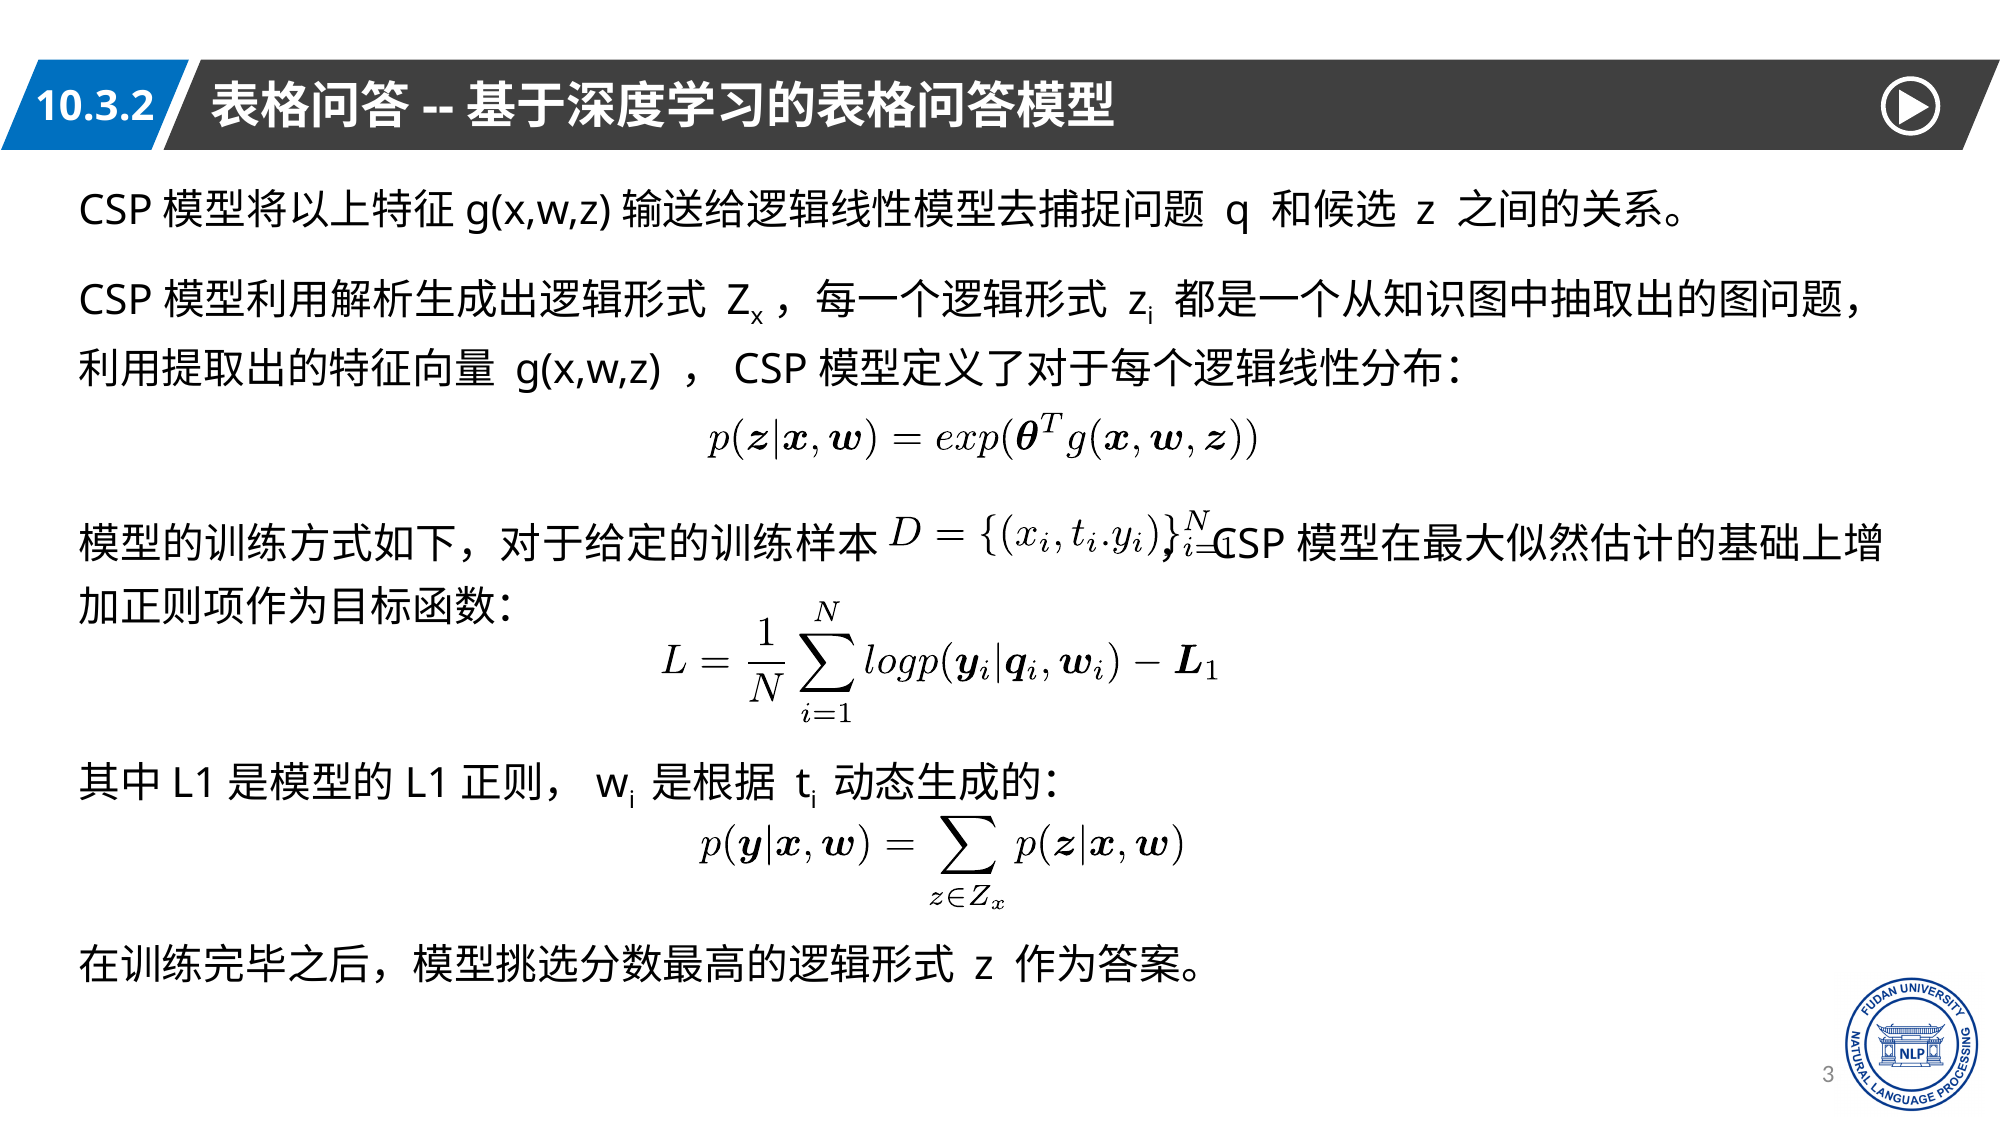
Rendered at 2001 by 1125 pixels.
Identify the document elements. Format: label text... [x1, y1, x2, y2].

text_box 10.3.2 [13, 71, 177, 136]
slide_number 37 [1412, 1042, 1863, 1103]
picture [1834, 972, 1985, 1117]
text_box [707, 412, 1257, 461]
text_box 表格问答--基于深度学习的表格问答模型 [195, 66, 1131, 142]
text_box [1883, 78, 1939, 134]
text_box CSP模型将以上特征g(x,w,z)输送给逻辑线性模型去捕捉问题 q 和候选 z 之间的关系。 CSP模型利用解析生成出逻辑形式 Zx，每一个逻辑形式 zi 都是一个从知识图中抽取出的图问题，利用提取出的特征向量 g(x,w,z) ，CSP模型定义了对于每个逻辑线性分布： 模型的训练方式如下，对于给定的训练样本 ，CSP模型在最大似然估计的基础上增加正则项作为目标函数： 其中L1是模型的L1正则，wi 是根据 ti 动态生成的： 在训练完毕之后，模型挑选分数最高的逻辑形式 z 作为答案。 [63, 163, 1900, 996]
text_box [698, 815, 1183, 910]
text_box [1, 121, 158, 150]
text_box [888, 510, 1234, 557]
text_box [661, 601, 1218, 723]
text_box [33, 59, 189, 89]
text_box [163, 59, 2000, 150]
